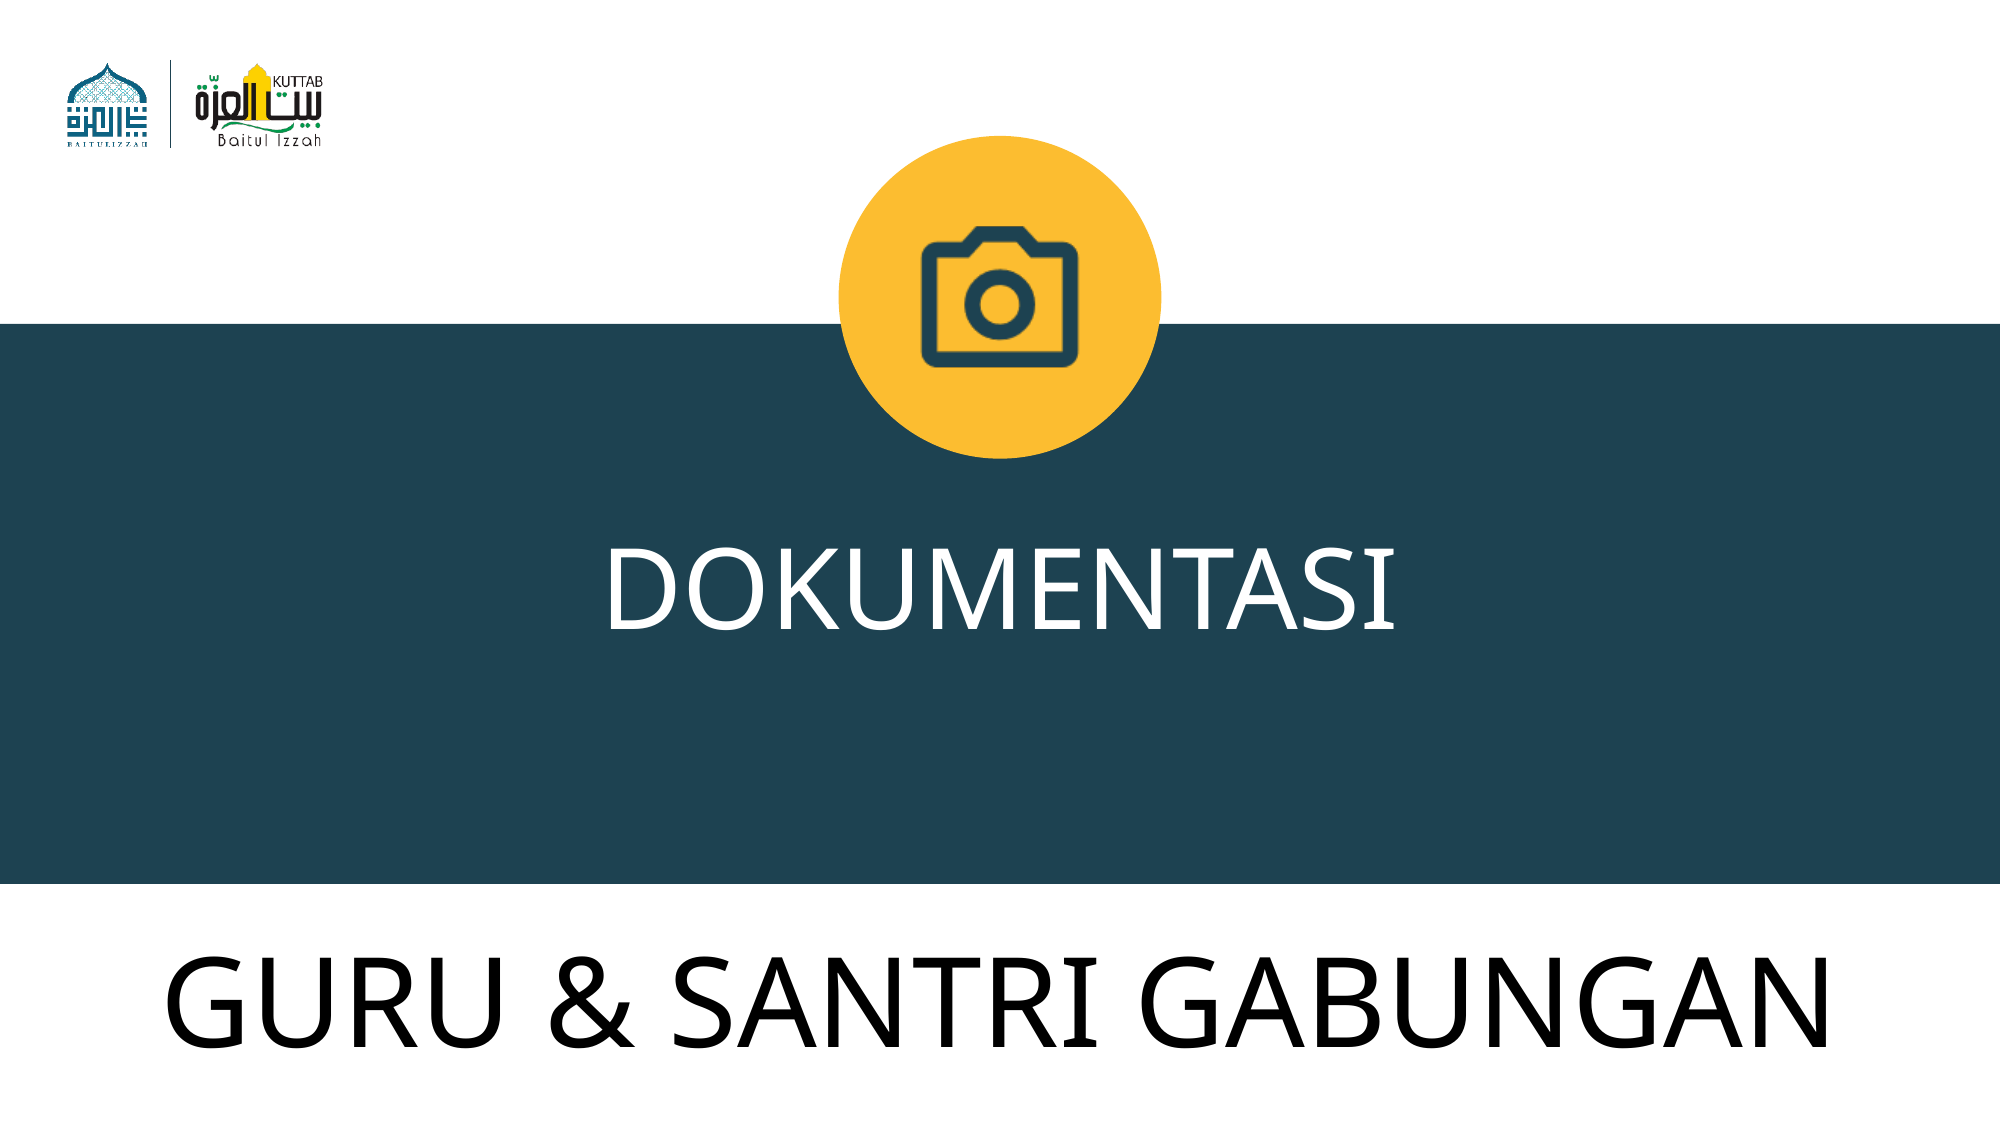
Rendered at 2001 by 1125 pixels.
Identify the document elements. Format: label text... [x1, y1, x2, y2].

text_box [837, 134, 1163, 460]
text_box DOKUMENTASI GURU & SANTRI GABUNGAN [145, 509, 1855, 1080]
picture [906, 203, 1094, 391]
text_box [65, 59, 326, 149]
text_box [0, 323, 2000, 885]
